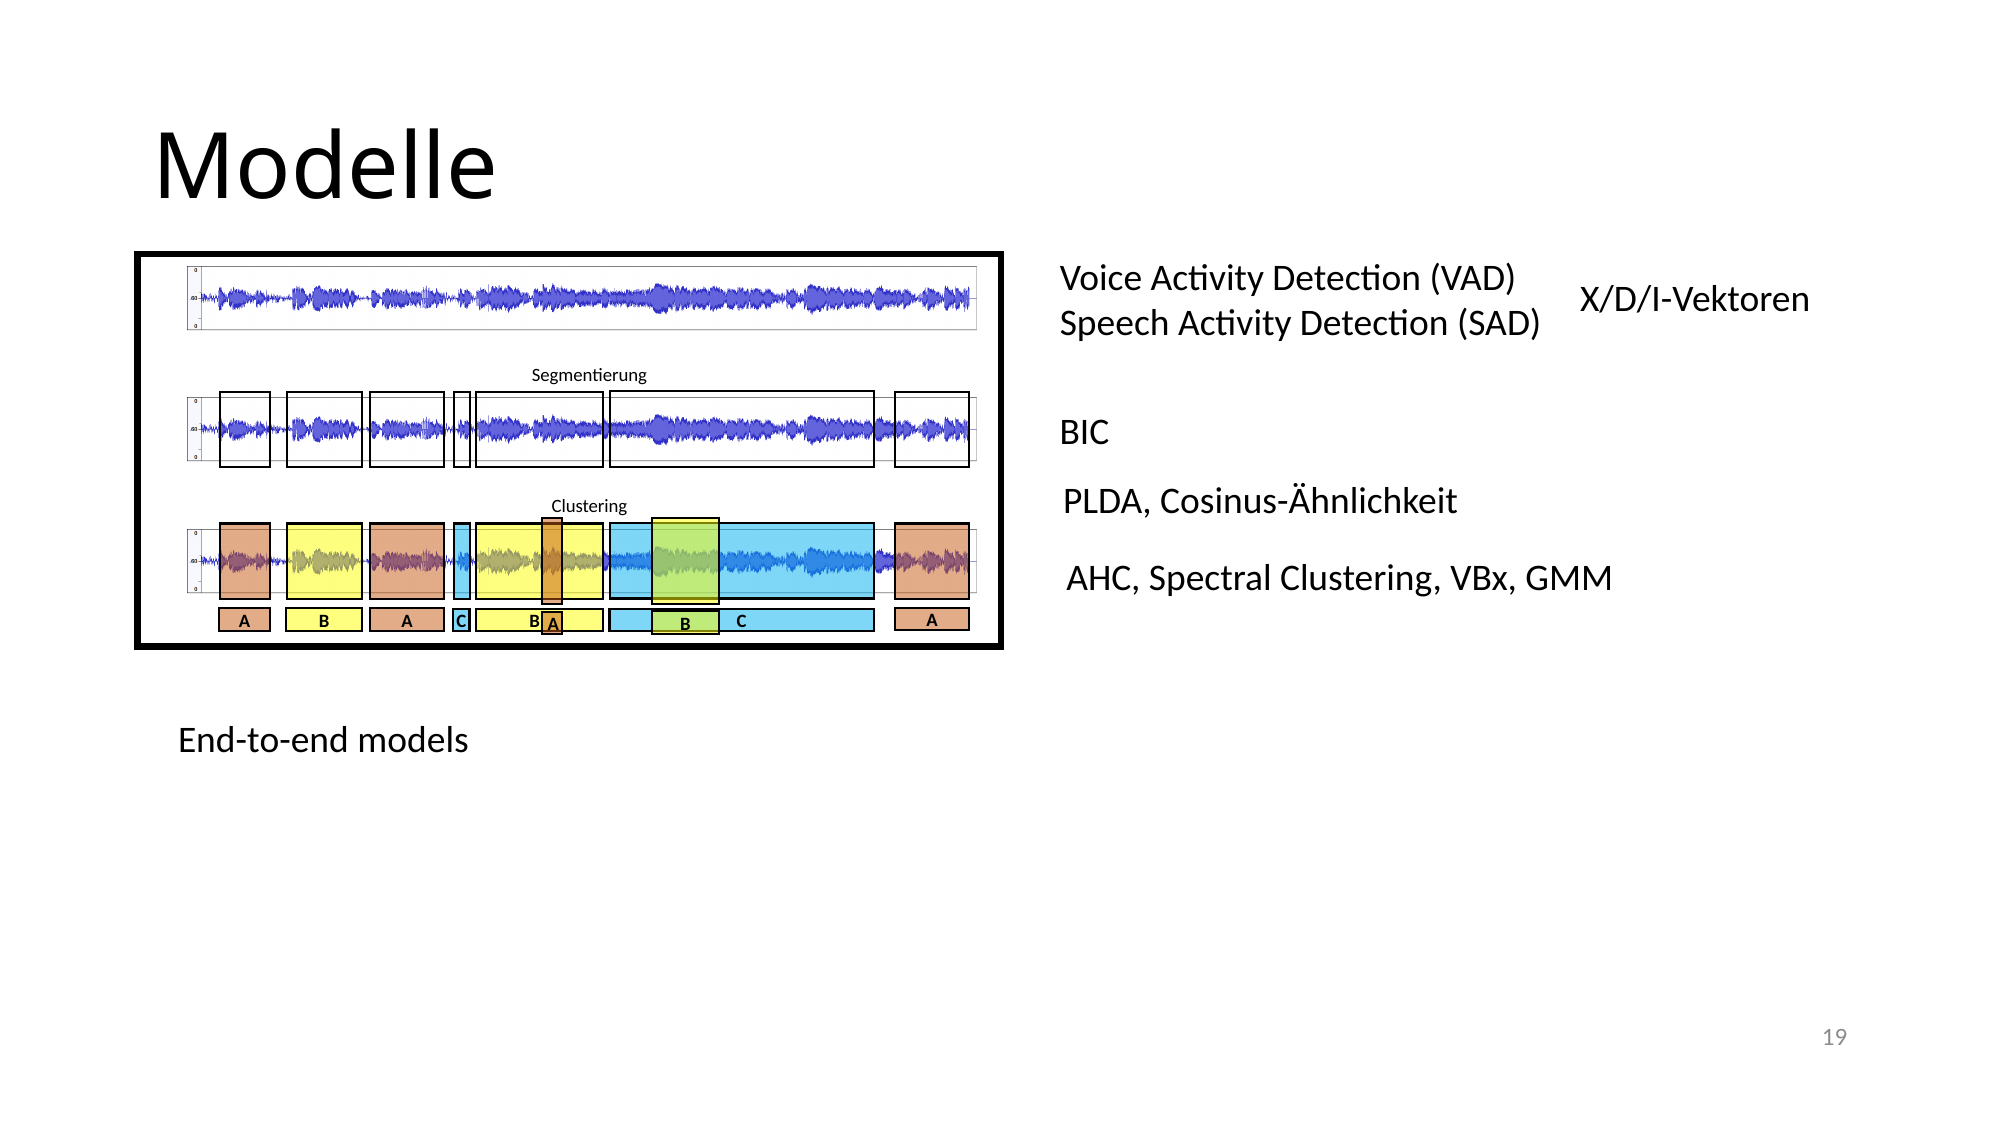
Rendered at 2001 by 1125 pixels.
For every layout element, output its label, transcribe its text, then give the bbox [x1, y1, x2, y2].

text_box Voice Activity Detection (VAD) Speech Activity Detection (SAD) [1044, 245, 1557, 351]
text_box 19 [1412, 1005, 1863, 1066]
text_box BIC [1044, 399, 1125, 460]
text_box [137, 253, 1001, 647]
title Modelle [137, 59, 1863, 278]
text_box AHC, Spectral Clustering, VBx, GMM [1051, 545, 1629, 606]
text_box X/D/I-Vektoren [1565, 266, 1826, 327]
text_box End-to-end models [163, 707, 485, 767]
text_box PLDA, Cosinus-Ähnlichkeit [1048, 468, 1474, 529]
